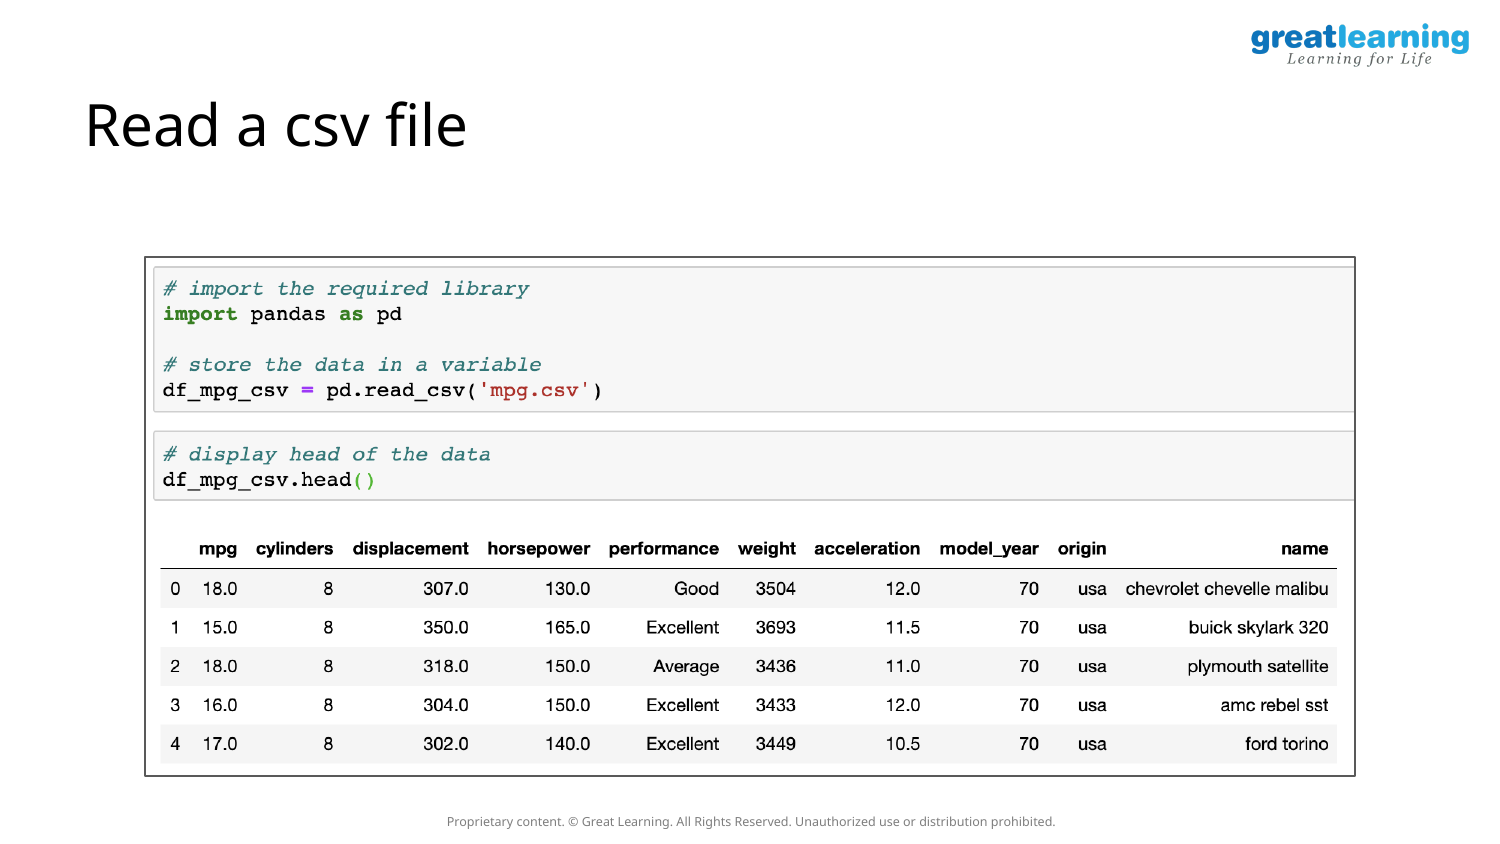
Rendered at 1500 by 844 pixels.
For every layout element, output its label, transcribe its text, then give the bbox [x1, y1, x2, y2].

picture [145, 257, 1355, 776]
title Read a csv file [69, 72, 1175, 167]
picture [1251, 23, 1469, 67]
